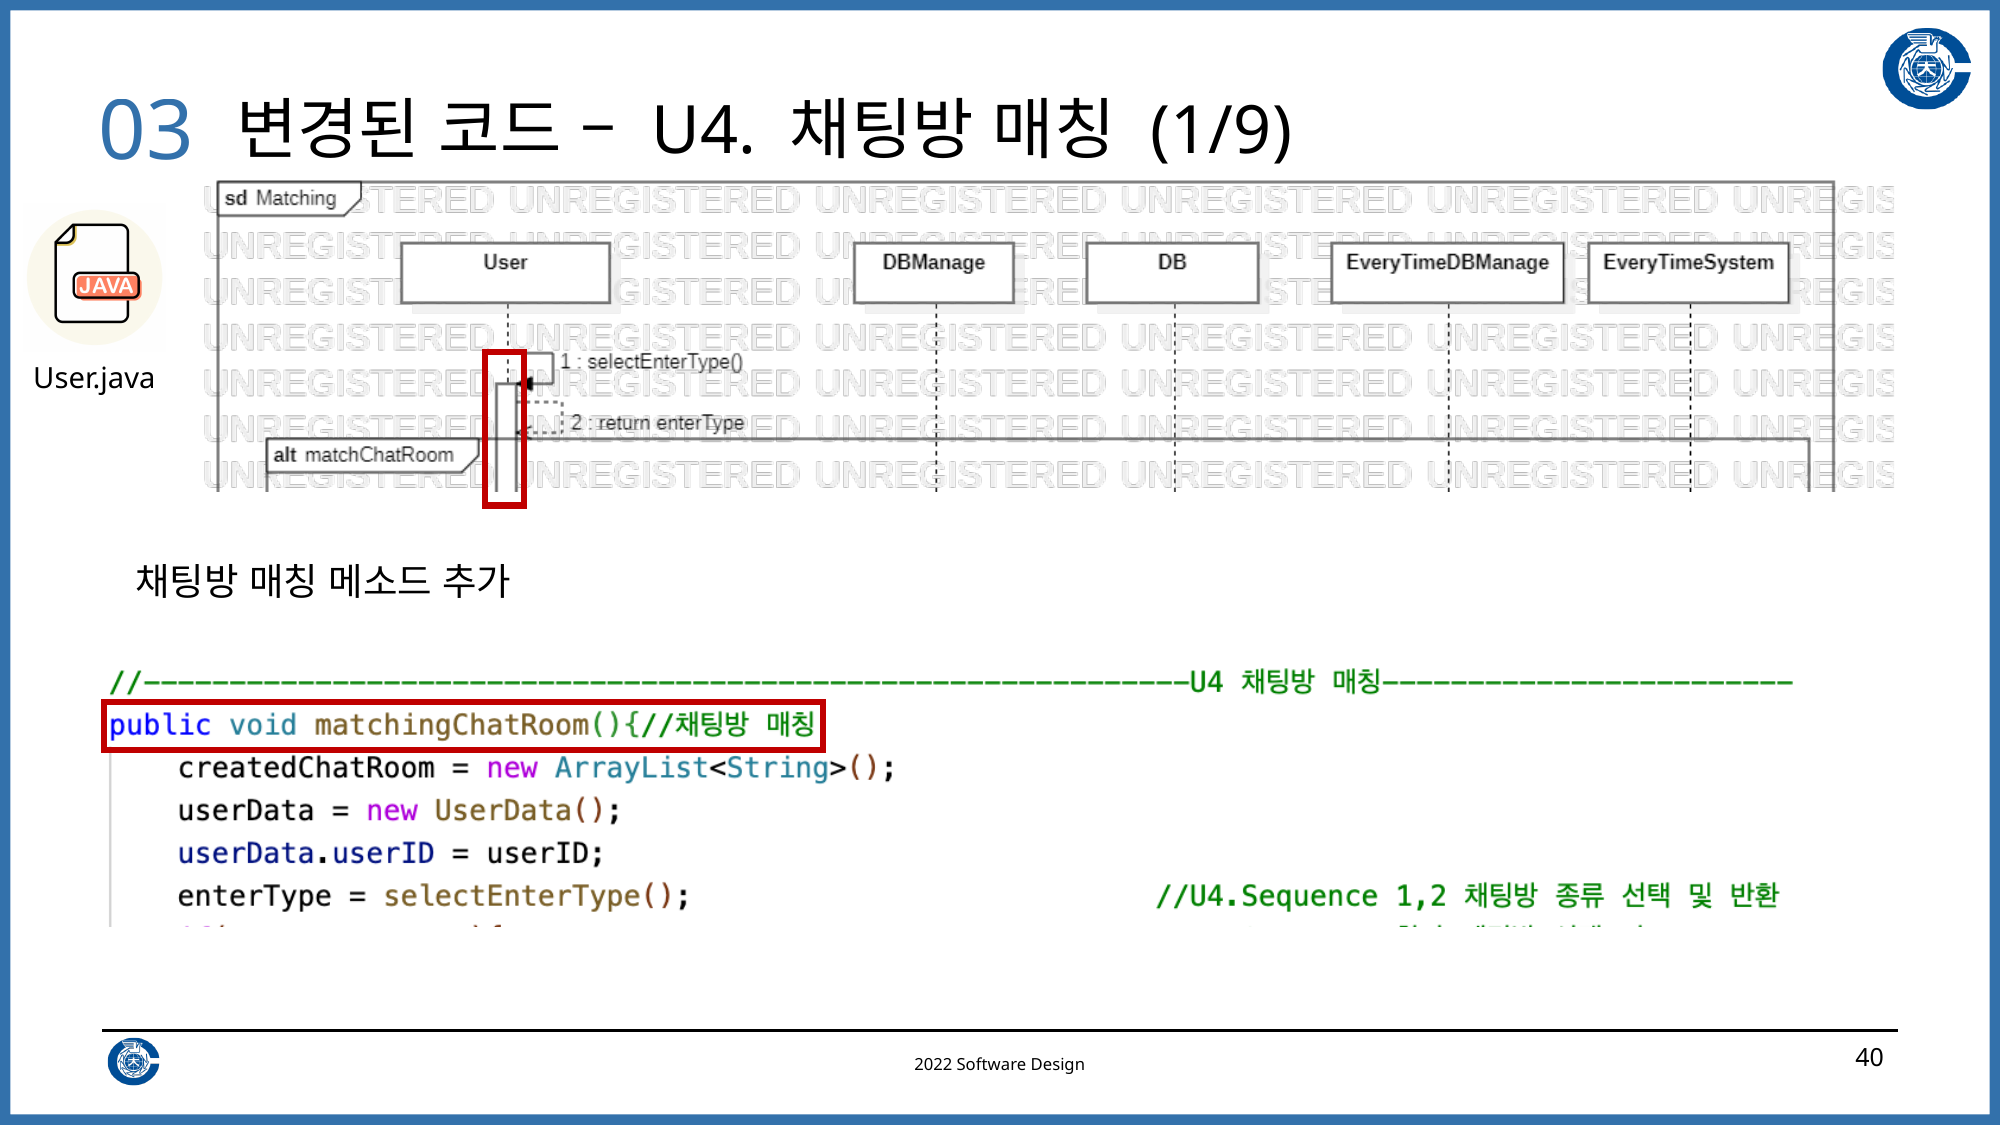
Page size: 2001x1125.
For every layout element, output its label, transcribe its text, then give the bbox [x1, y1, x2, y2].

text_box 변경된 코드 – U4. 채팅방 매칭 (1/9) [236, 86, 1325, 167]
picture [23, 203, 166, 352]
picture [1866, 18, 1985, 116]
text_box [0, 0, 2000, 1125]
picture [102, 654, 1794, 927]
text_box 채팅방 매칭 메소드 추가 [120, 550, 527, 611]
text_box [484, 492, 525, 507]
picture [98, 1032, 167, 1089]
text_box 03 [98, 76, 250, 177]
picture [202, 167, 1895, 492]
text_box User.java [0, 340, 202, 402]
